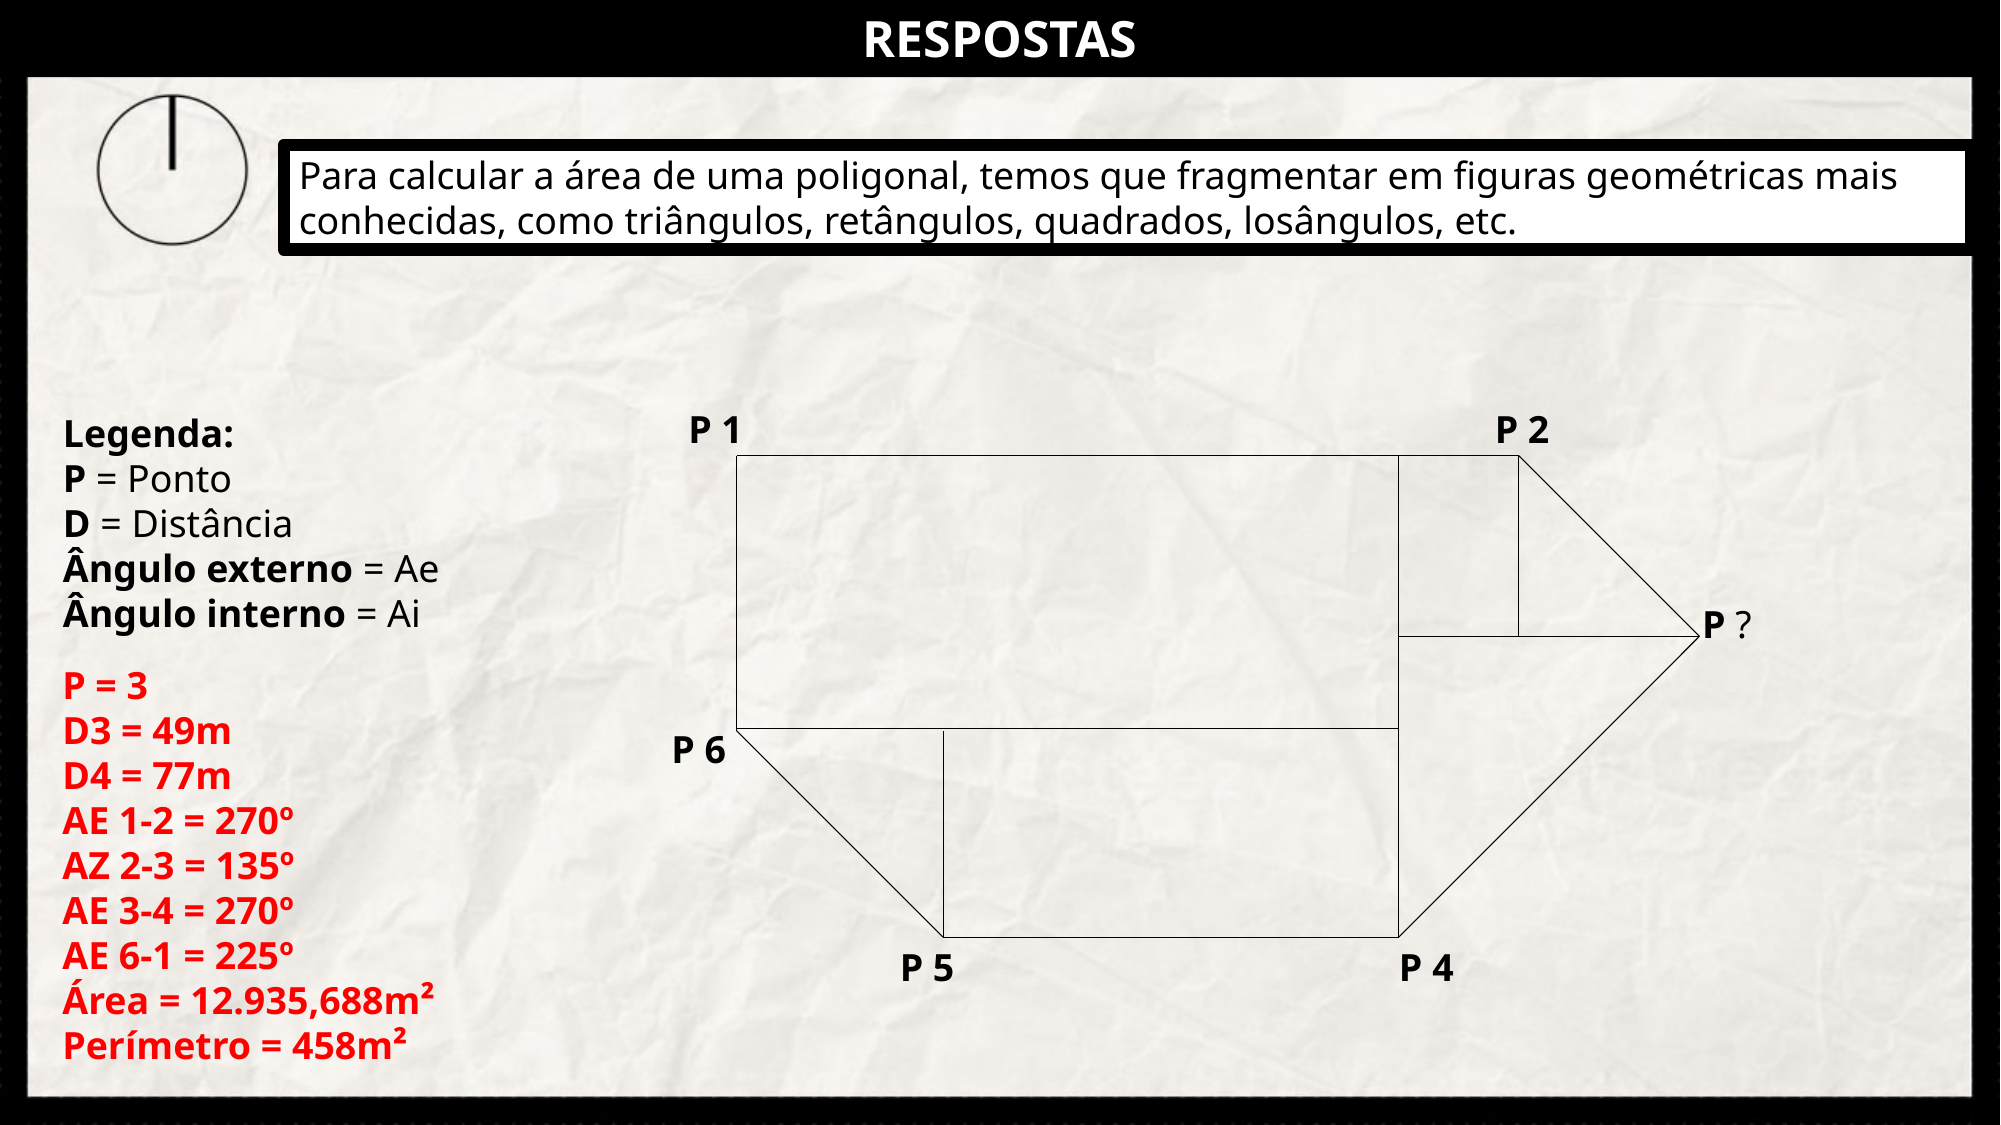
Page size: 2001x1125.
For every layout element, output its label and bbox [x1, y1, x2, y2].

text_box [736, 730, 943, 938]
text_box [1399, 637, 1700, 938]
picture [0, 0, 2000, 1125]
text_box [1519, 455, 1700, 636]
